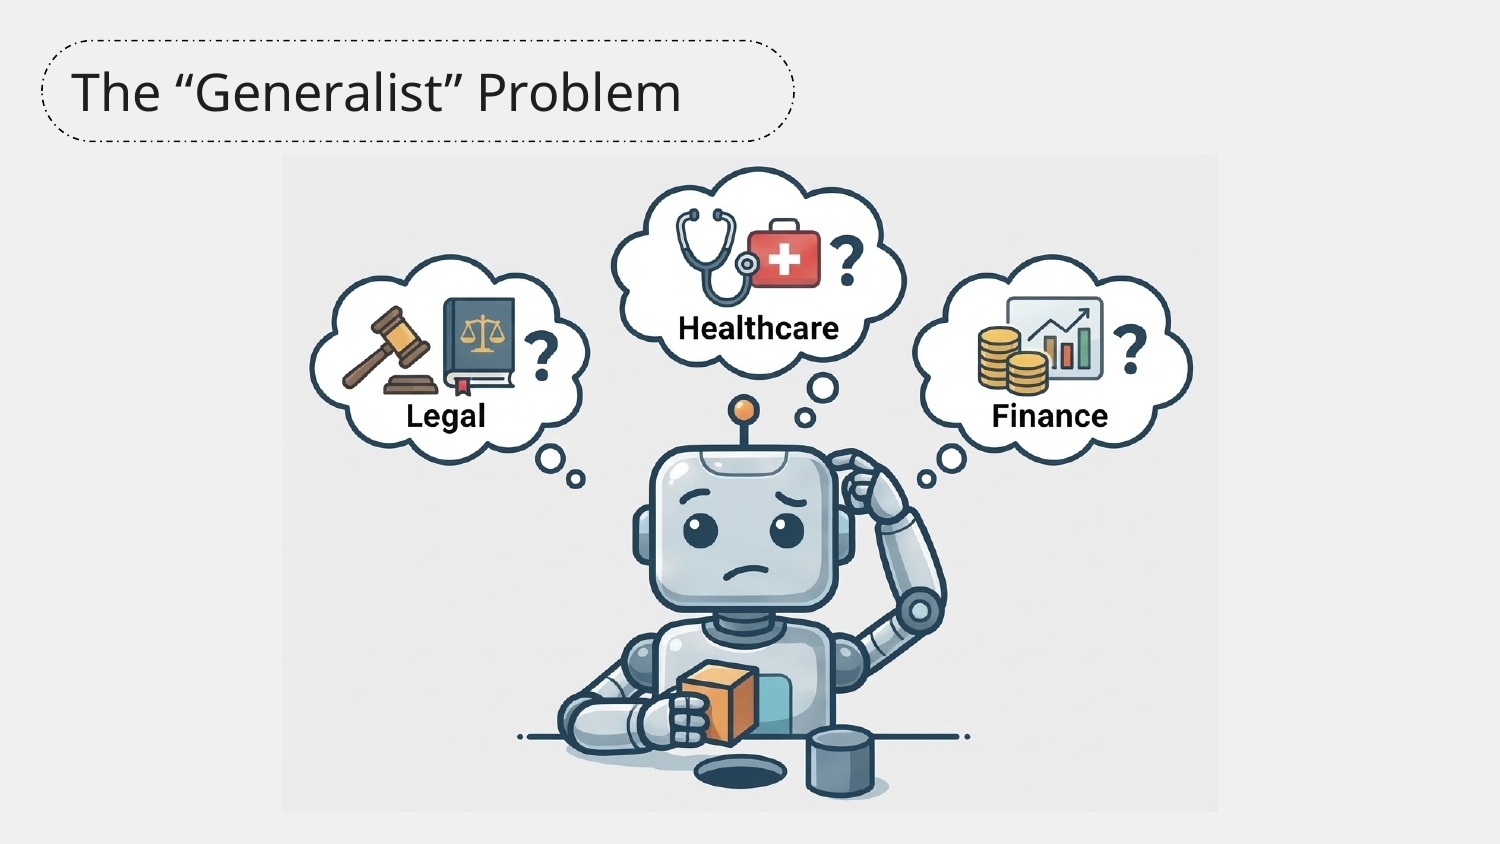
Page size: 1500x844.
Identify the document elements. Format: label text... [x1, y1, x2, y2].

text_box The “Generalist” Problem [41, 40, 795, 142]
picture [281, 154, 1219, 812]
